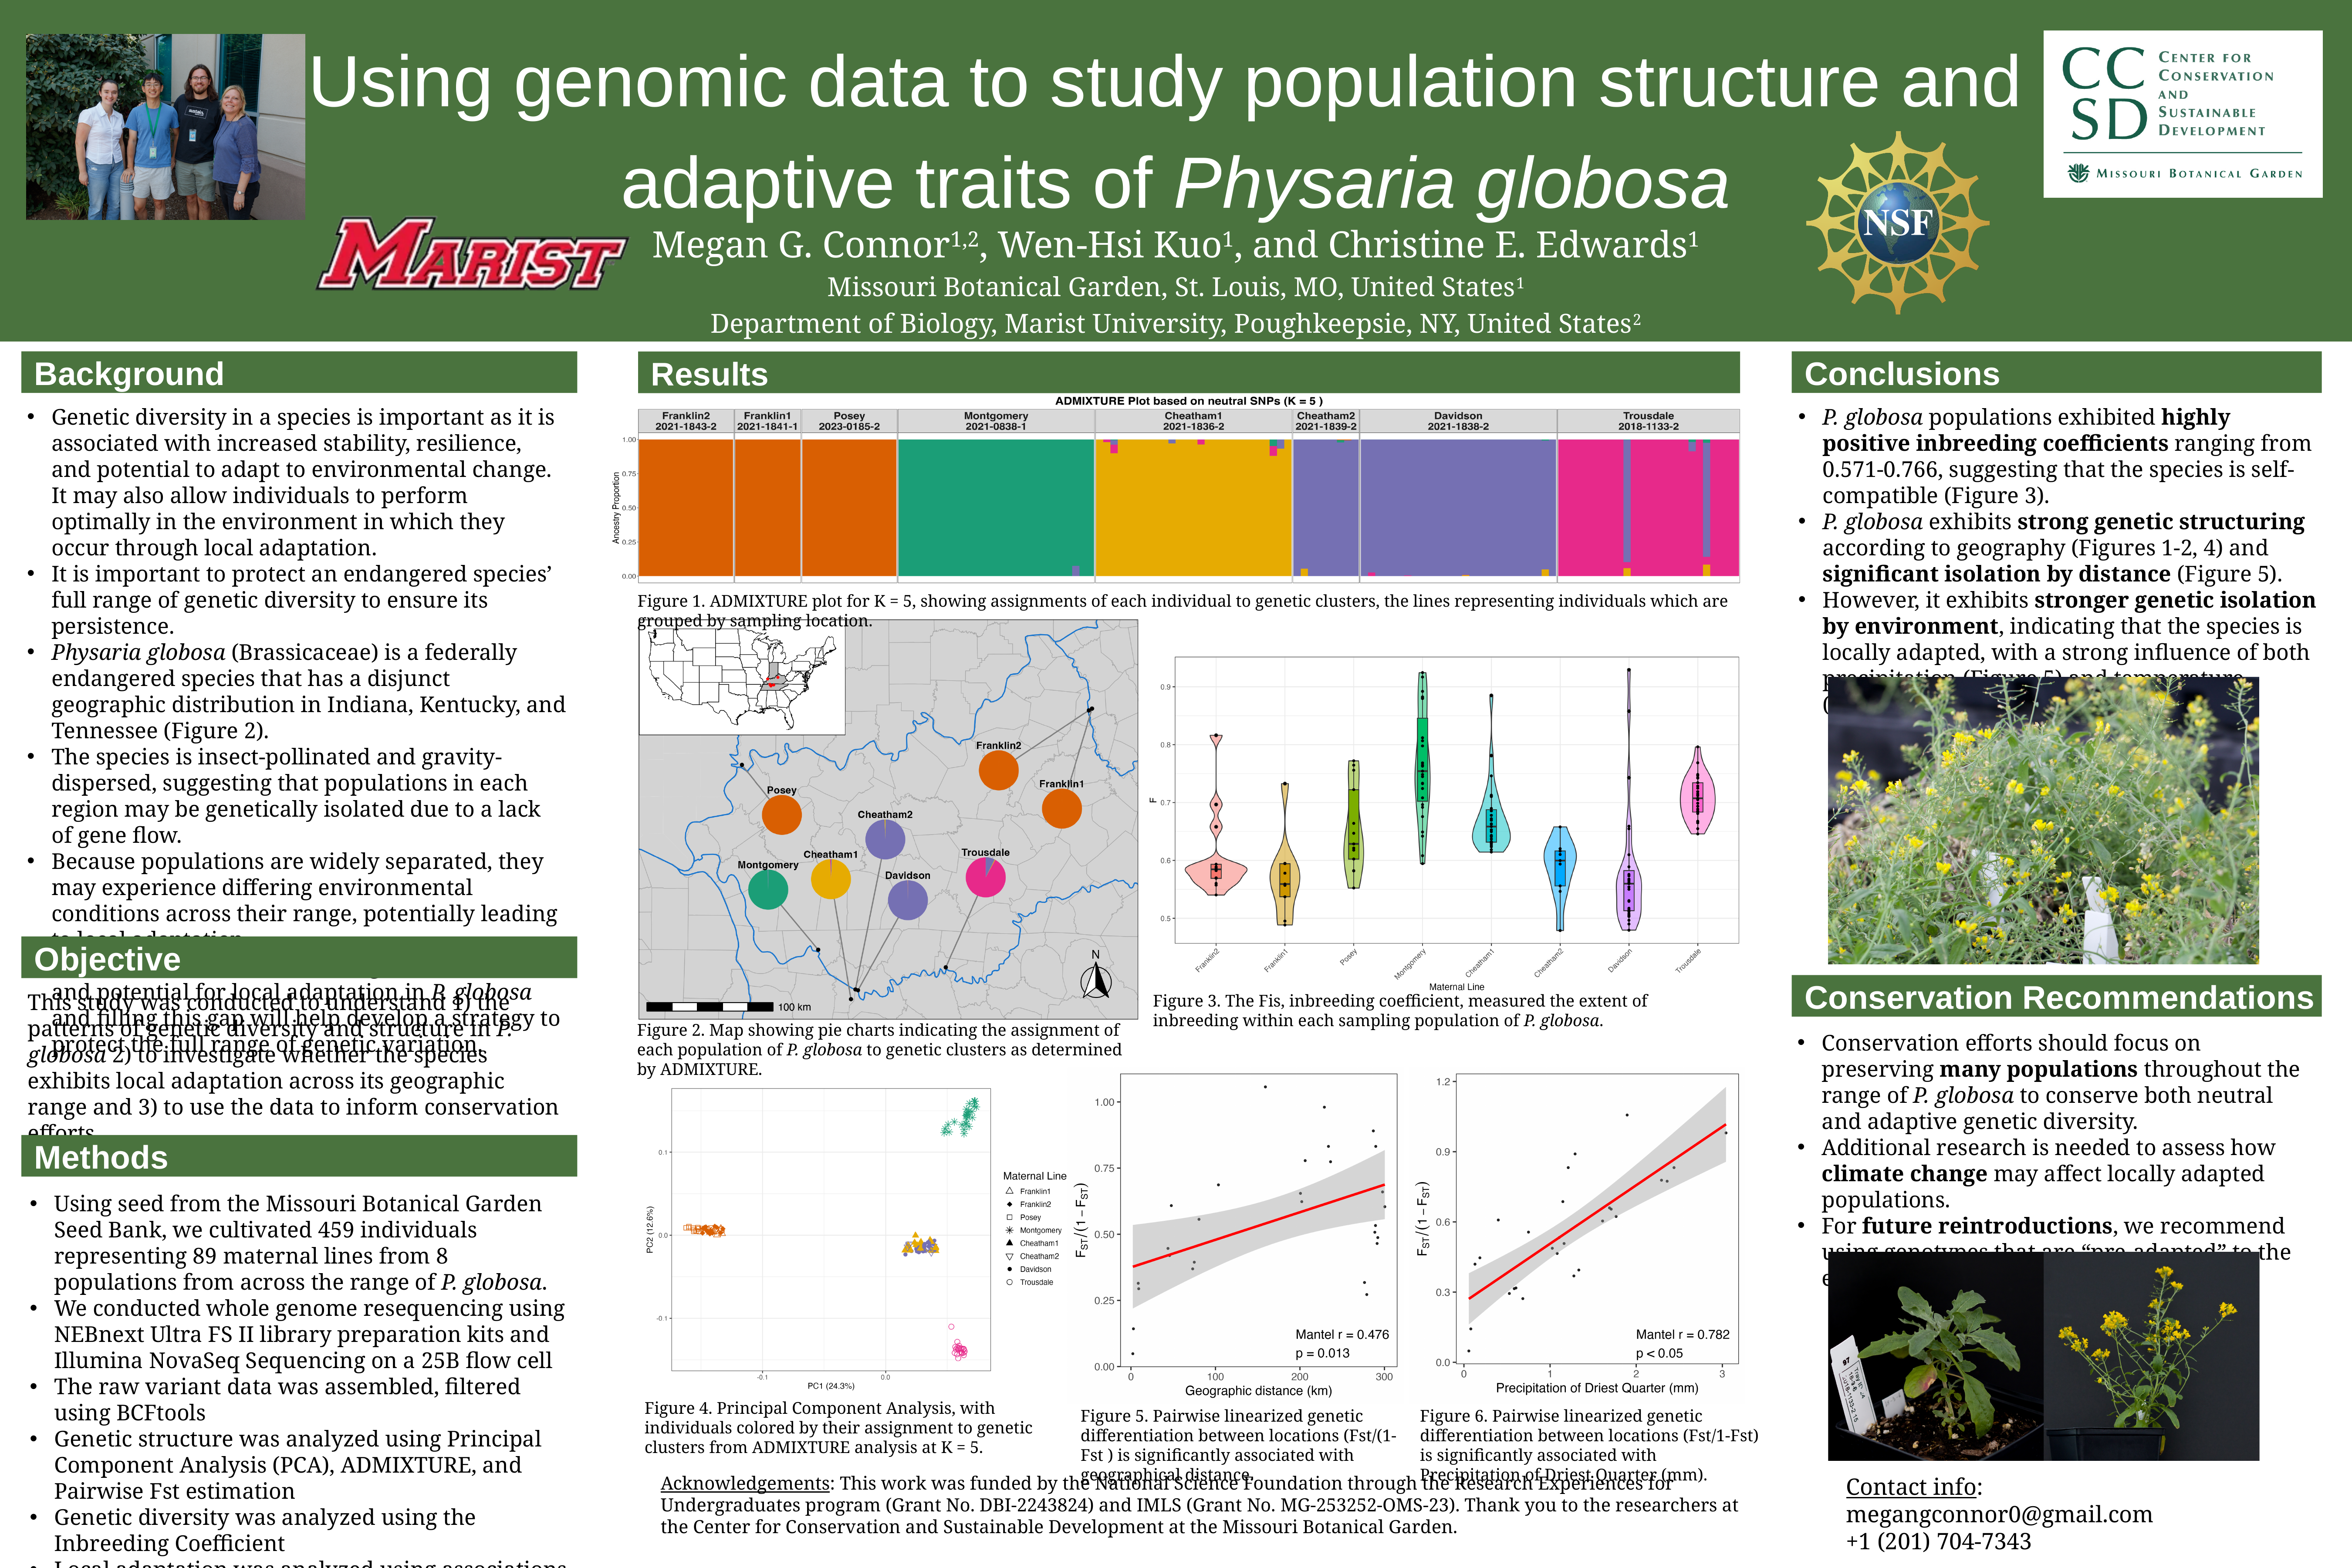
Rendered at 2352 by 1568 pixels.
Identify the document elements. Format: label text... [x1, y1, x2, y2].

text_box Methods [21, 1135, 578, 1177]
text_box P. globosa populations exhibited highly positive inbreeding coefficients ranging from 0.571-0.766, suggesting that the species is self-compatible (Figure 3). P. globosa exhibits strong genetic structuring according to geography (Figures 1-2, 4) and significant isolation by distance (Figure 5). However, it exhibits stronger genetic isolation by environment, indicating that the species is locally adapted, with a strong influence of both precipitation (Figure 5) and temperature (results not shown). [1791, 400, 2326, 720]
picture [1806, 131, 1990, 314]
text_box Figure 5. Pairwise linearized genetic differentiation between locations (Fst/(1-Fst ) is significantly associated with geographical distance. [1074, 1406, 1413, 1468]
text_box Contact info: megangconnor0@gmail.com +1 (201) 704-7343 [1839, 1469, 2248, 1558]
text_box [0, 0, 2352, 342]
text_box Conservation efforts should focus on preserving many populations throughout the range of P. globosa to conserve both neutral and adaptive genetic diversity. Additional research is needed to assess how climate change may affect locally adapted populations. For future reintroductions, we recommend using genotypes that are “pre-adapted” to the expected future conditions. [1791, 1025, 2323, 1294]
picture [629, 606, 1743, 1036]
text_box Figure 2. Map showing pie charts indicating the assignment of each population of P. globosa to genetic clusters as determined by ADMIXTURE. [630, 1040, 1138, 1082]
picture [1828, 677, 2259, 964]
text_box Using seed from the Missouri Botanical Garden Seed Bank, we cultivated 459 individuals representing 89 maternal lines from 8 populations from across the range of P. globosa. We conducted whole genome resequencing using NEBnext Ultra FS II library preparation kits and Illumina NovaSeq Sequencing on a 25B flow cell The raw variant data was assembled, filtered using BCFtools Genetic structure was analyzed using Principal Component Analysis (PCA), ADMIXTURE, and Pairwise Fst estimation Genetic diversity was analyzed using the Inbreeding Coefficient Local adaptation was analyzed using associations between Fst and Environmental Distances [23, 1186, 578, 1568]
text_box Megan G. Connor1,2, Wen-Hsi Kuo1, and Christine E. Edwards1 Missouri Botanical Garden, St. Louis, MO, United States1 Department of Biology, Marist University, Poughkeepsie, NY, United States2 [65, 221, 2287, 338]
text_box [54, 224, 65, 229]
picture [609, 394, 1743, 587]
picture [1408, 1067, 1745, 1404]
text_box Figure 4. Principal Component Analysis, with individuals colored by their assignment to genetic clusters from ADMIXTURE analysis at K = 5. [638, 1394, 1064, 1460]
text_box Results [638, 351, 1740, 393]
text_box Figure 6. Pairwise linearized genetic differentiation between locations (Fst/1-Fst) is significantly associated with Precipitation of Driest Quarter (mm). [1413, 1402, 1769, 1487]
text_box Figure 1. ADMIXTURE plot for K = 5, showing assignments of each individual to genetic clusters, the lines representing individuals which are grouped by sampling location. [631, 588, 1764, 633]
picture [642, 1067, 1404, 1404]
text_box Conclusions [1791, 351, 2322, 393]
text_box Acknowledgements: This work was funded by the National Science Foundation through the Research Experiences for Undergraduates program (Grant No. DBI-2243824) and IMLS (Grant No. MG-253252-OMS-23). Thank you to the researchers at the Center for Conservation and Sustainable Development at the Missouri Botanical Garden. [654, 1468, 1757, 1541]
picture [2043, 30, 2323, 198]
picture [313, 195, 632, 324]
text_box This study was conducted to understand 1) the patterns of genetic diversity and structure in P. globosa 2) to investigate whether the species exhibits local adaptation across its geographic range and 3) to use the data to inform conservation efforts. [21, 985, 576, 1135]
text_box Background [21, 351, 578, 393]
picture [26, 34, 305, 220]
text_box Using genomic data to study population structure and adaptive traits of Physaria globosa [306, 34, 2298, 229]
text_box Conservation Recommendations [1791, 975, 2322, 1017]
text_box Objective [21, 936, 578, 978]
text_box Genetic diversity in a species is important as it is associated with increased stability, resilience, and potential to adapt to environmental change. It may also allow individuals to perform optimally in the environment in which they occur through local adaptation. It is important to protect an endangered species’ full range of genetic diversity to ensure its persistence. Physaria globosa (Brassicaceae) is a federally endangered species that has a disjunct geographic distribution in Indiana, Kentucky, and Tennessee (Figure 2). The species is insect-pollinated and gravity-dispersed, suggesting that populations in each region may be genetically isolated due to a lack of gene flow. Because populations are widely separated, they may experience differing environmental conditions across their range, potentially leading to local adaptation. Limited research exists on the genetic structure and potential for local adaptation in P. globosa and filling this gap will help develop a strategy to protect the full range of genetic variation. [20, 400, 573, 1086]
picture [1828, 1252, 2260, 1461]
text_box Figure 3. The Fis, inbreeding coefficient, measured the extent of inbreeding within each sampling population of P. globosa. [1147, 1004, 1737, 1033]
